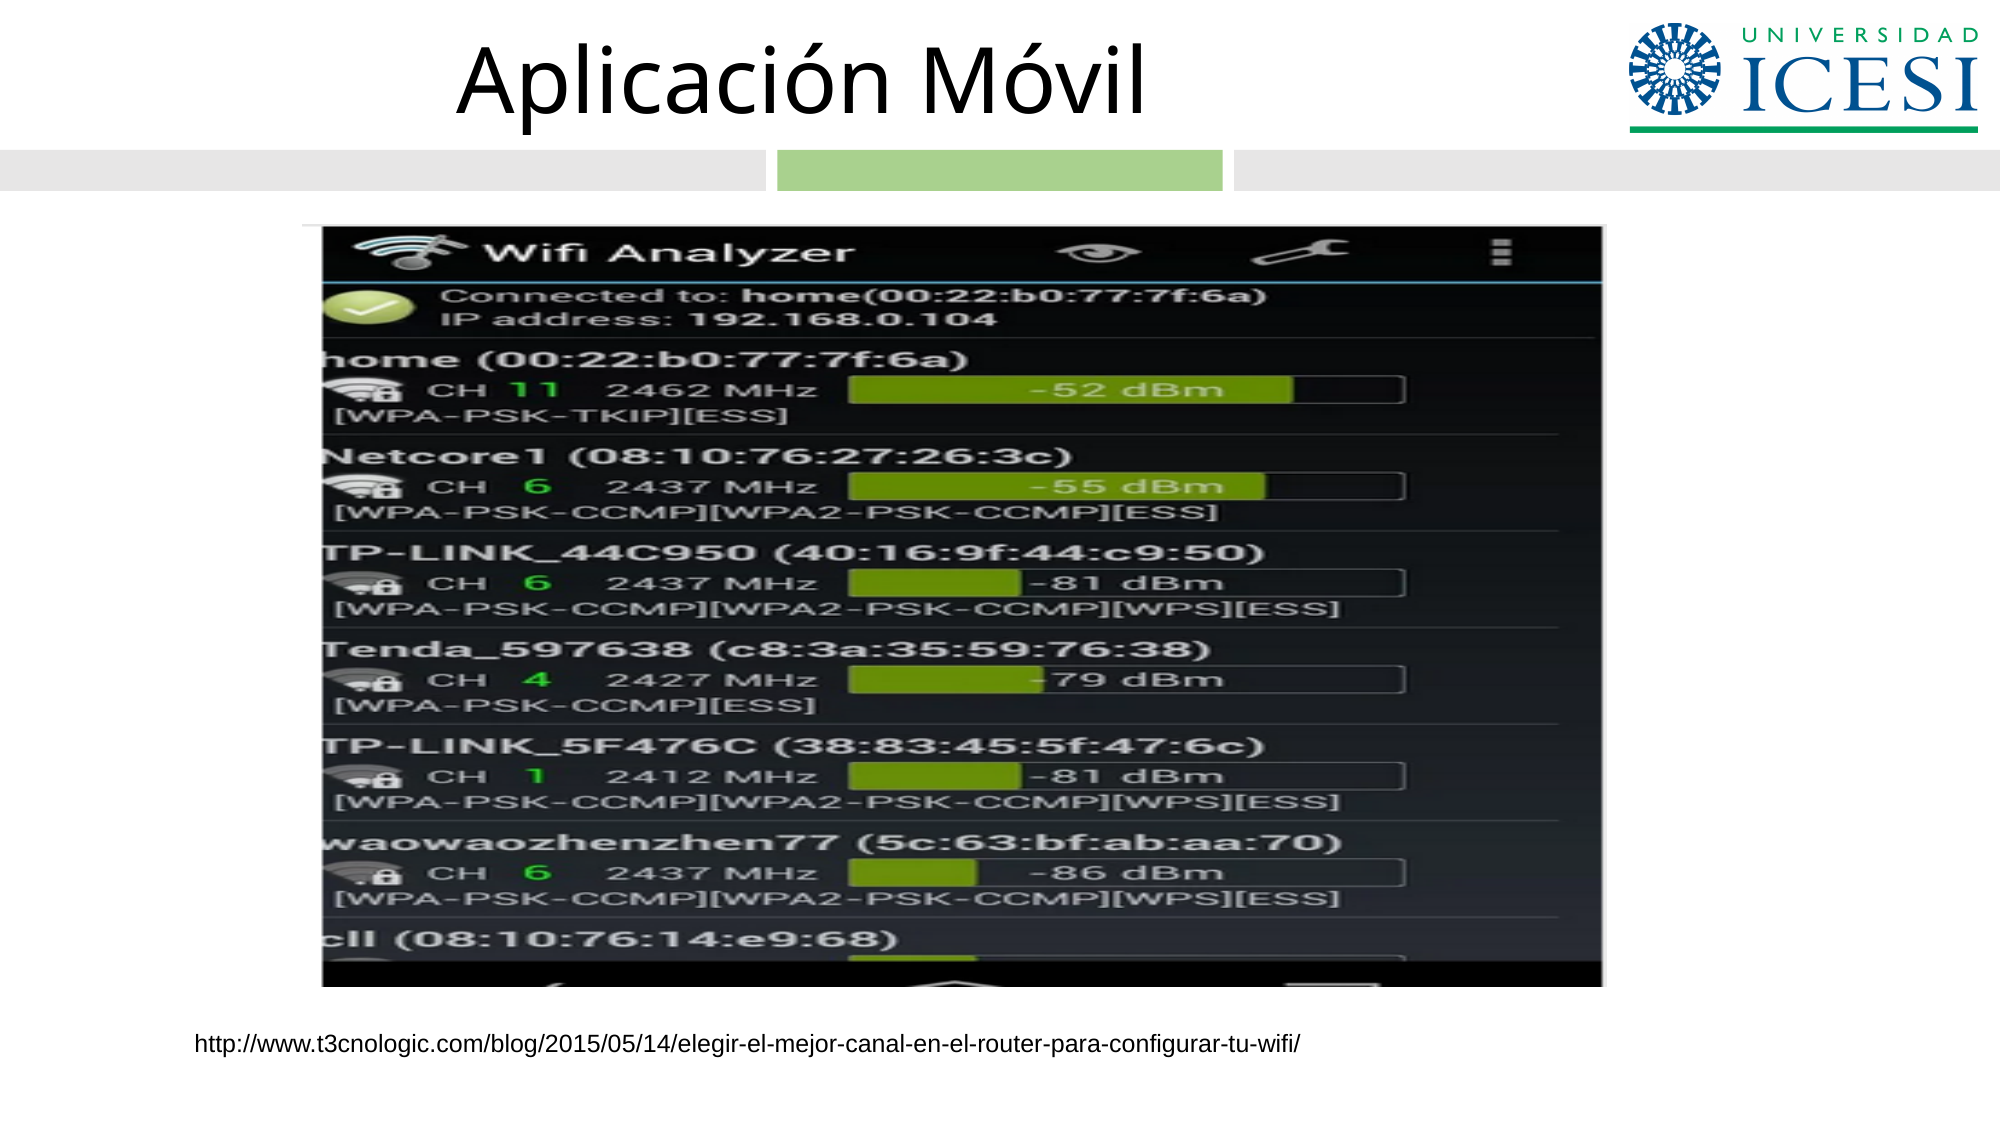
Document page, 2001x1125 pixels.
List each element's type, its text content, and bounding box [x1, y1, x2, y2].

text_box Aplicación Móvil [0, 30, 1607, 124]
text_box [777, 149, 1223, 191]
text_box [1234, 149, 2000, 191]
text_box [0, 149, 766, 191]
text_box http://www.t3cnologic.com/blog/2015/05/14/elegir-el-mejor-canal-en-el-router-para-configurar-tu-wifi/ [179, 1020, 1375, 1065]
picture [1629, 23, 1978, 133]
picture [301, 224, 1607, 987]
